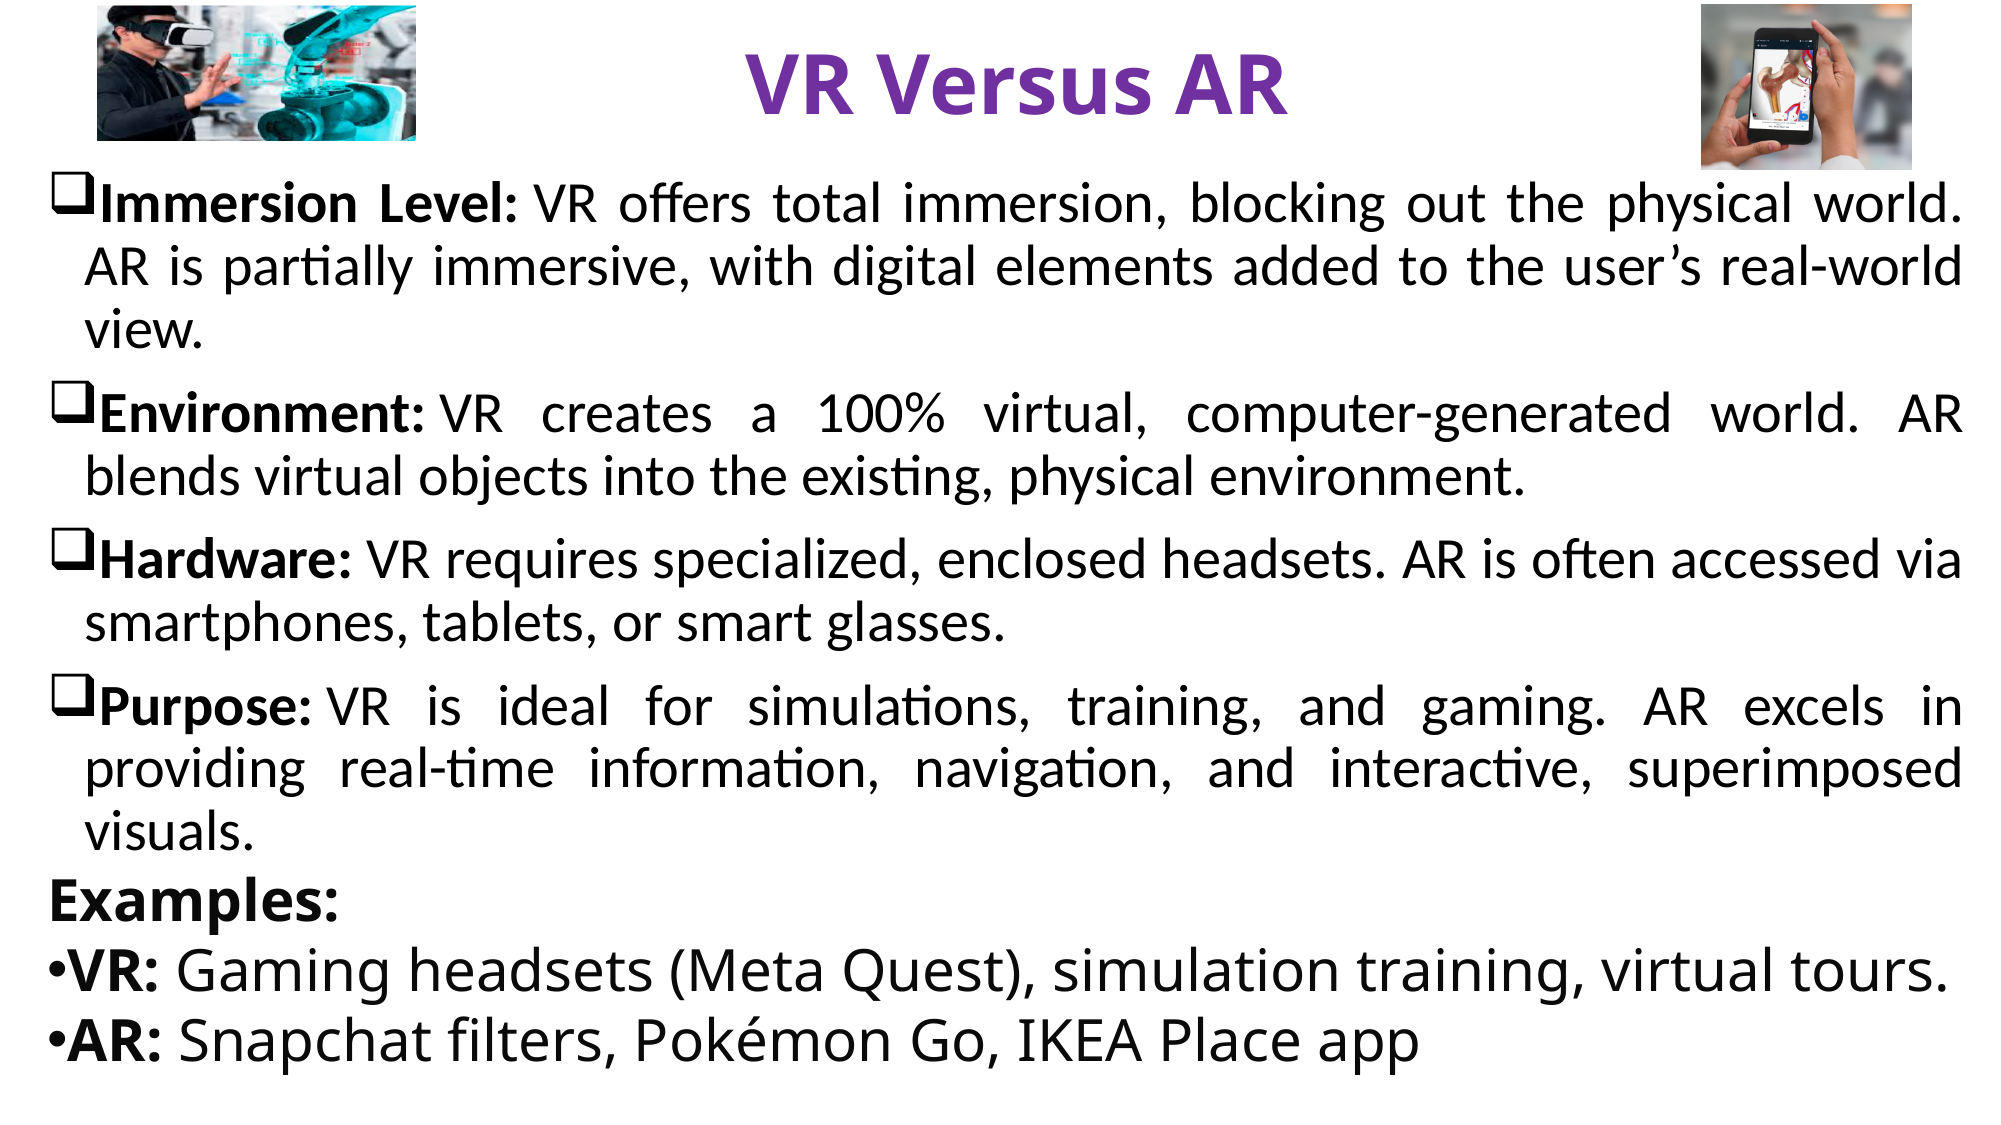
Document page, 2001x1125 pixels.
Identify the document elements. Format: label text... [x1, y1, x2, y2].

picture [1701, 4, 1912, 170]
list Immersion Level: VR offers total immersion, blocking out the physical world. AR is partially immersive, with digital elements added to the user’s real-world view. Environment: VR creates a 100% virtual, computer-generated world. AR blends virtual objects into the existing, physical environment. Hardware: VR requires specialized, enclosed headsets. AR is often accessed via smartphones, tablets, or smart glasses. Purpose: VR is ideal for simulations, training, and gaming. AR excels in providing real-time information, navigation, and interactive, superimposed visuals. Examples: VR: Gaming headsets (Meta Quest), simulation training, virtual tours. AR: Snapchat filters, Pokémon Go, IKEA Place app [32, 164, 1980, 1125]
picture [97, 4, 416, 141]
title VR Versus AR [416, 34, 1701, 141]
